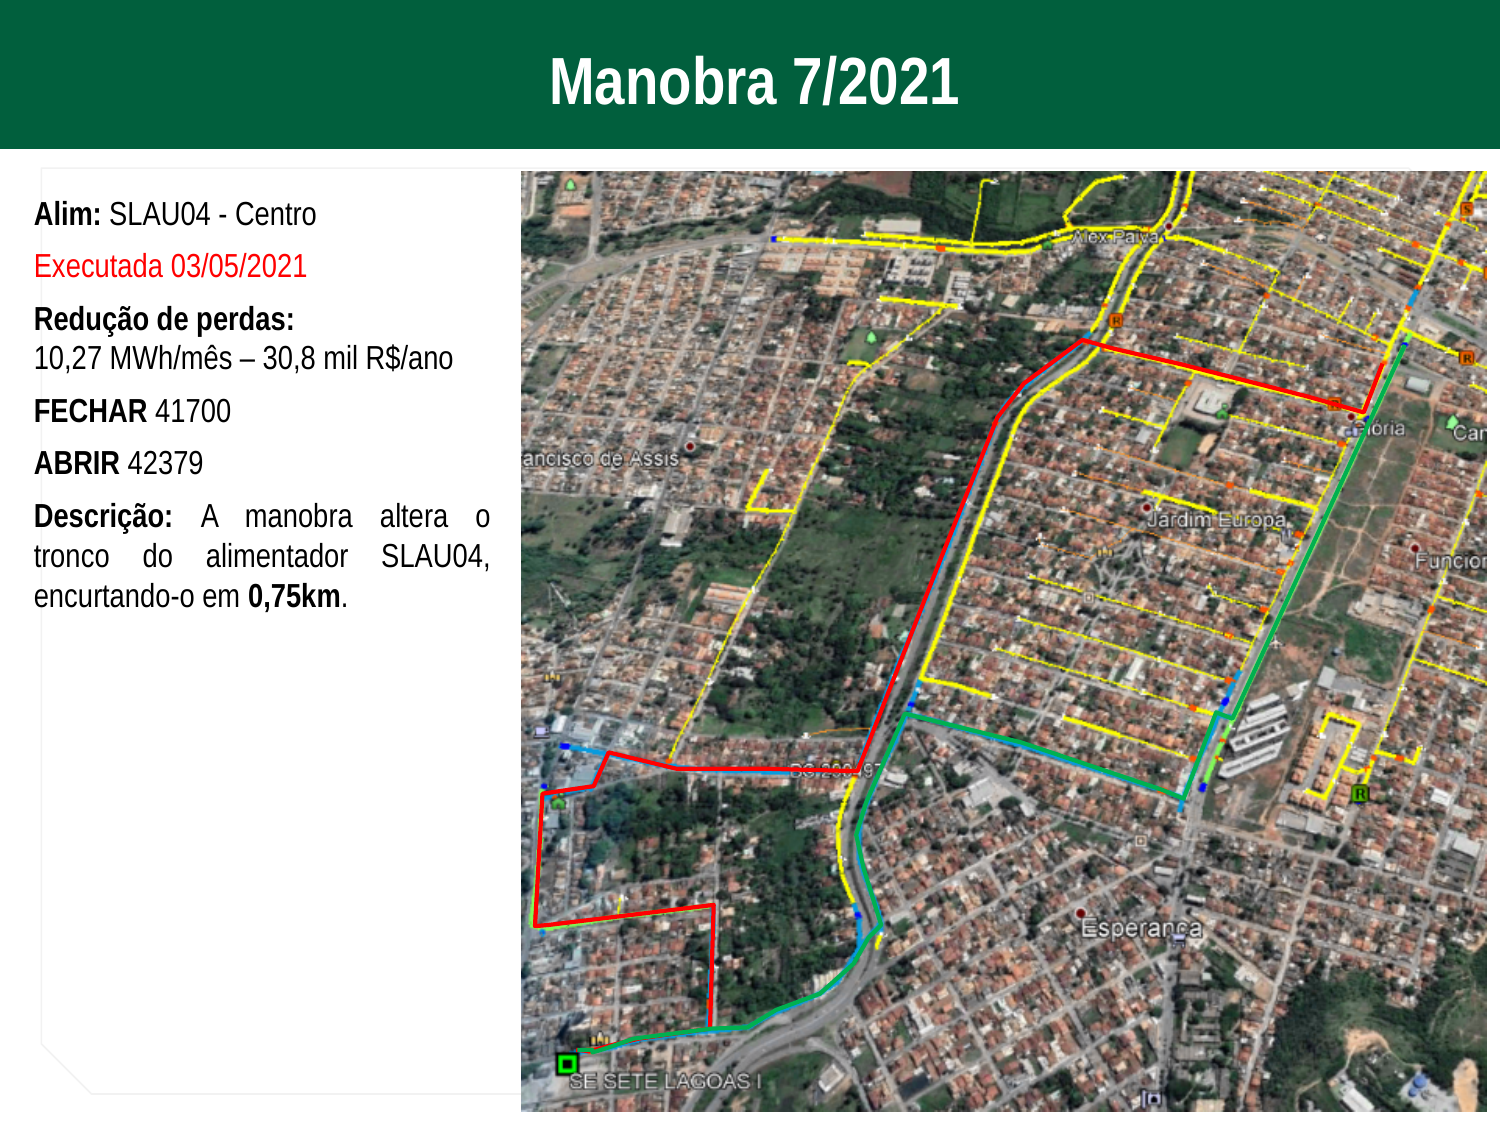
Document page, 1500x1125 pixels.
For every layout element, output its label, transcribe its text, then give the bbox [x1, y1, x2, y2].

title Manobra 7/2021 [51, 19, 1459, 138]
list Alim: SLAU04 - Centro Executada 03/05/2021 Redução de perdas: 10,27 MWh/mês – 30,8 mil R$/ano FECHAR 41700 ABRIR 42379 Descrição: A manobra altera o tronco do alimentador SLAU04, encurtando-o em 0,75km. [18, 184, 507, 244]
picture [520, 170, 1487, 1112]
picture [0, 0, 1500, 149]
